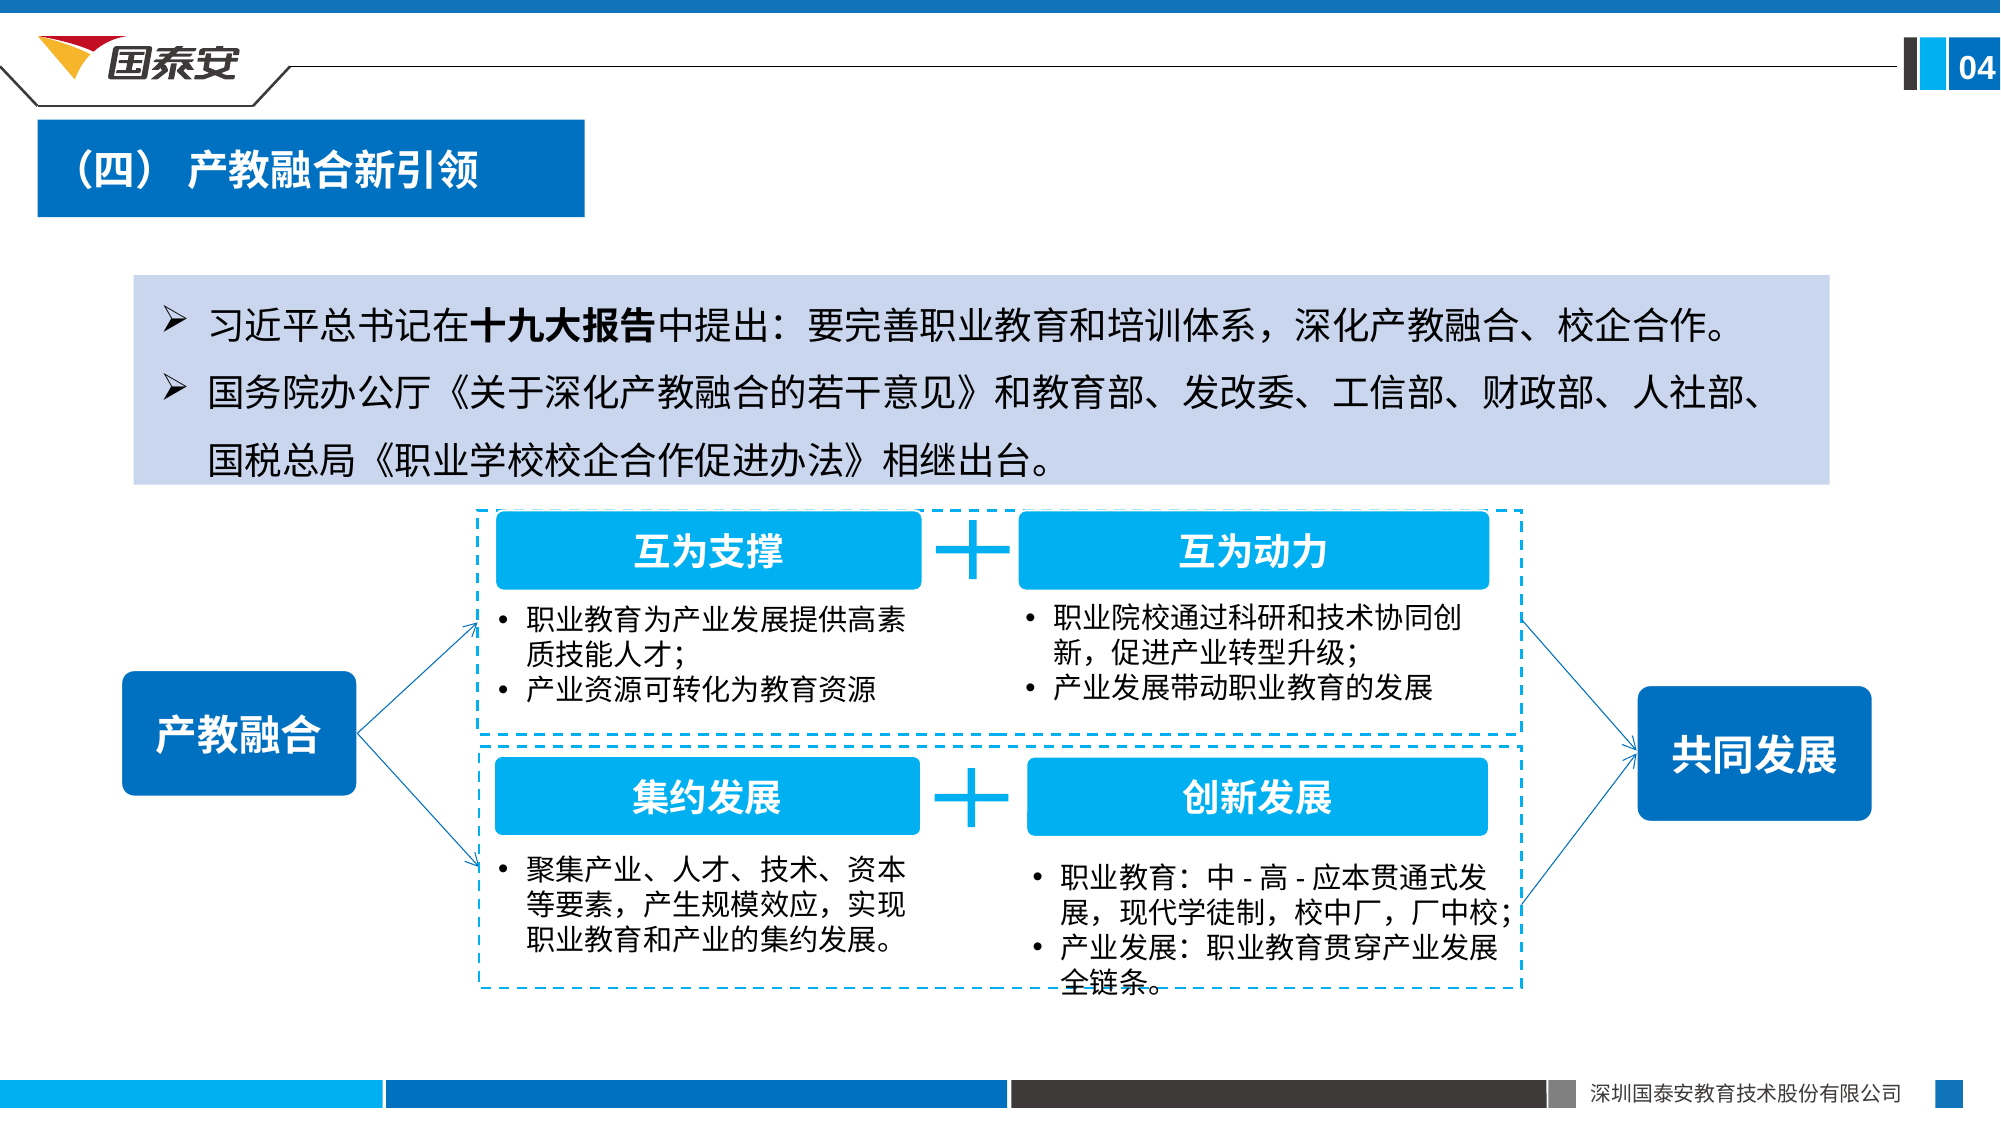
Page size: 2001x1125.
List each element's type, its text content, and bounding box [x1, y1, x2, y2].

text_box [0, 66, 290, 106]
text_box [121, 271, 1873, 1009]
text_box （四） 产教融合新引领 [37, 119, 585, 218]
text_box 04 [1944, 38, 2000, 94]
